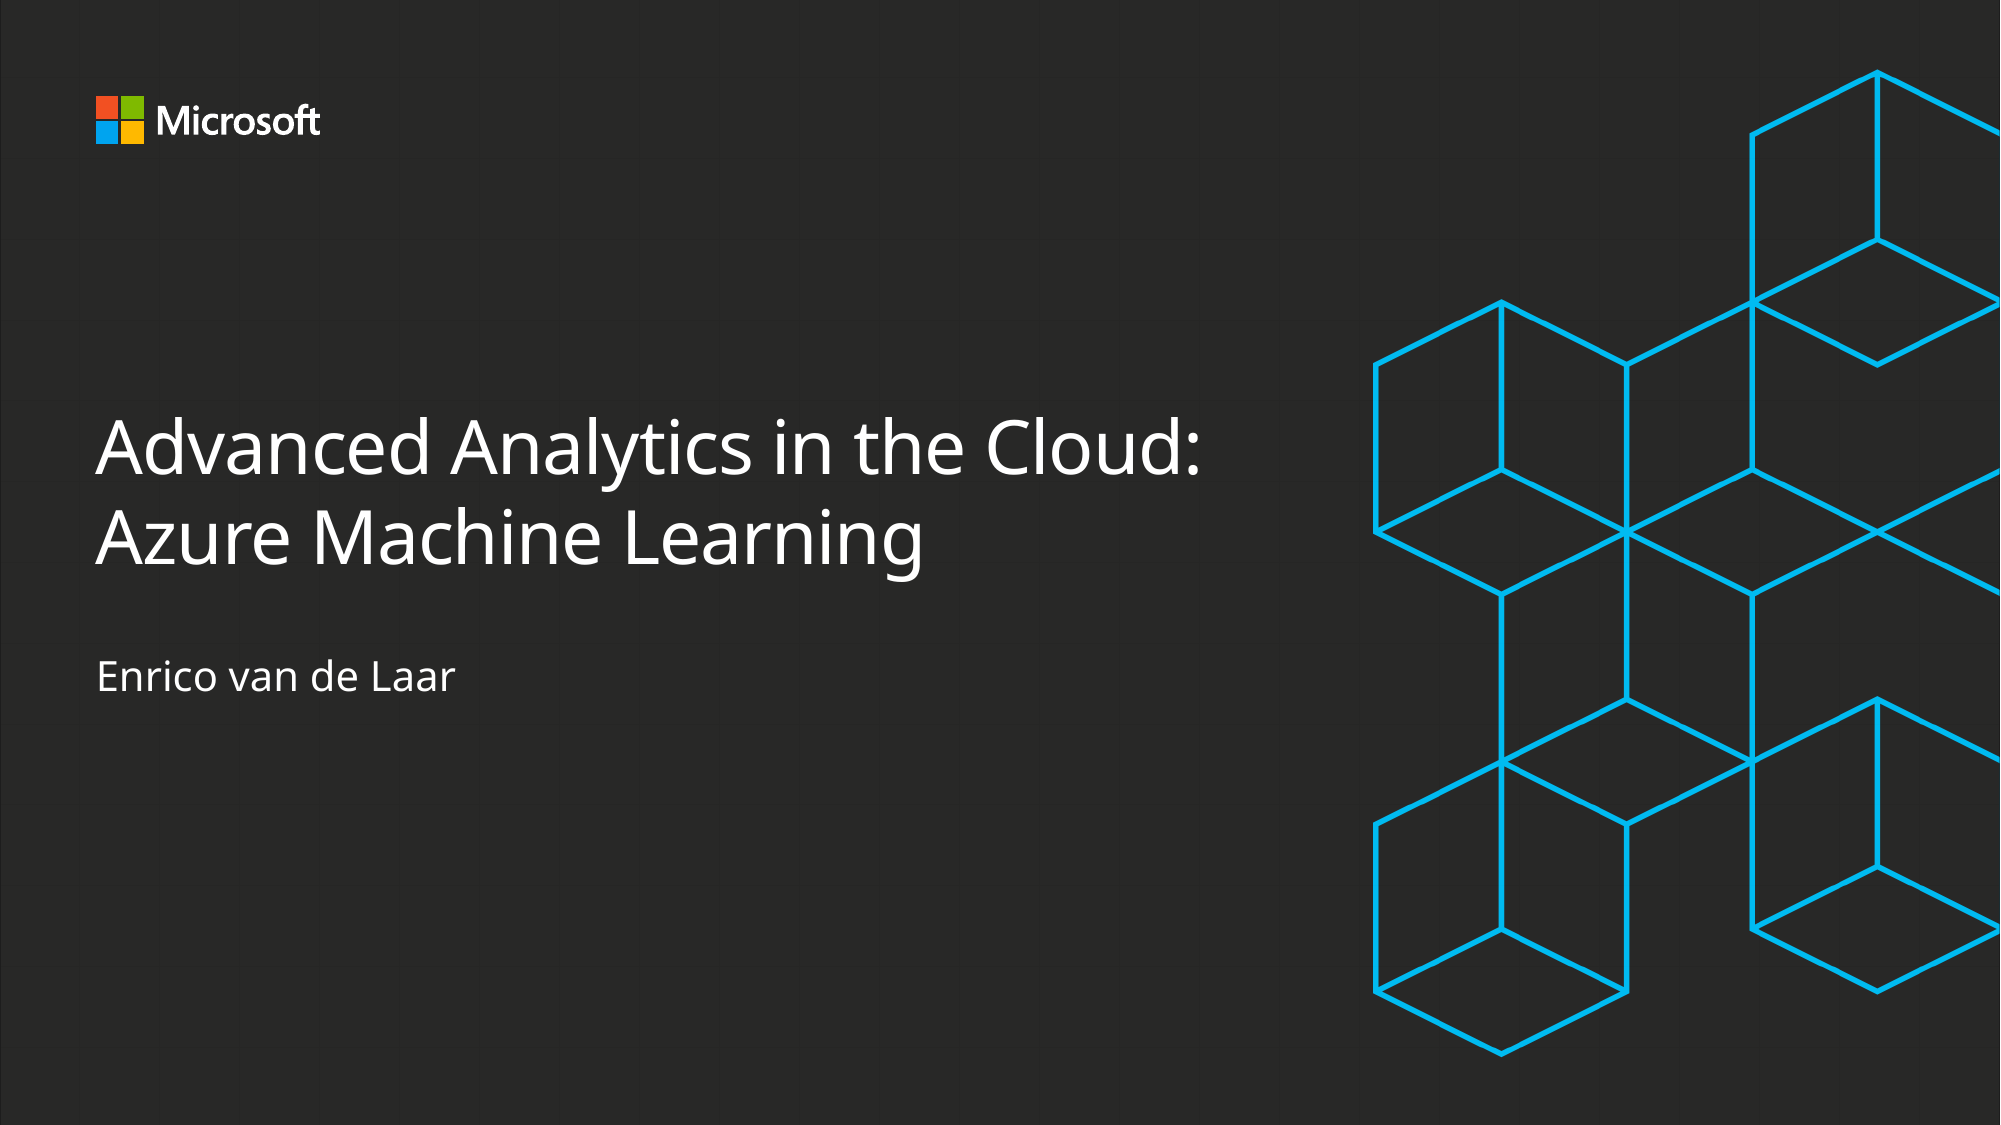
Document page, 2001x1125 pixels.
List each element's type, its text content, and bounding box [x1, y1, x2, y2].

picture [1762, 871, 1993, 987]
picture [1379, 768, 1498, 985]
picture [1756, 706, 1874, 922]
picture [1386, 474, 1617, 590]
picture [1756, 79, 1874, 296]
picture [1761, 244, 1994, 360]
picture [1505, 309, 1623, 526]
title Advanced Analytics in the Cloud: Azure Machine Learning [95, 397, 1341, 580]
picture [1756, 308, 2000, 527]
picture [1756, 537, 2000, 756]
picture [1630, 309, 1749, 526]
picture [1636, 474, 1867, 590]
picture [1881, 706, 2000, 923]
picture [1881, 79, 2000, 296]
picture [1379, 309, 1498, 526]
list Enrico van de Laar [95, 650, 1341, 701]
picture [1385, 933, 1618, 1050]
picture [0, 0, 2000, 1125]
picture [1887, 476, 2000, 588]
picture [1505, 539, 1623, 755]
picture [1505, 768, 1623, 985]
picture [1511, 704, 1743, 820]
picture [1630, 538, 1749, 755]
